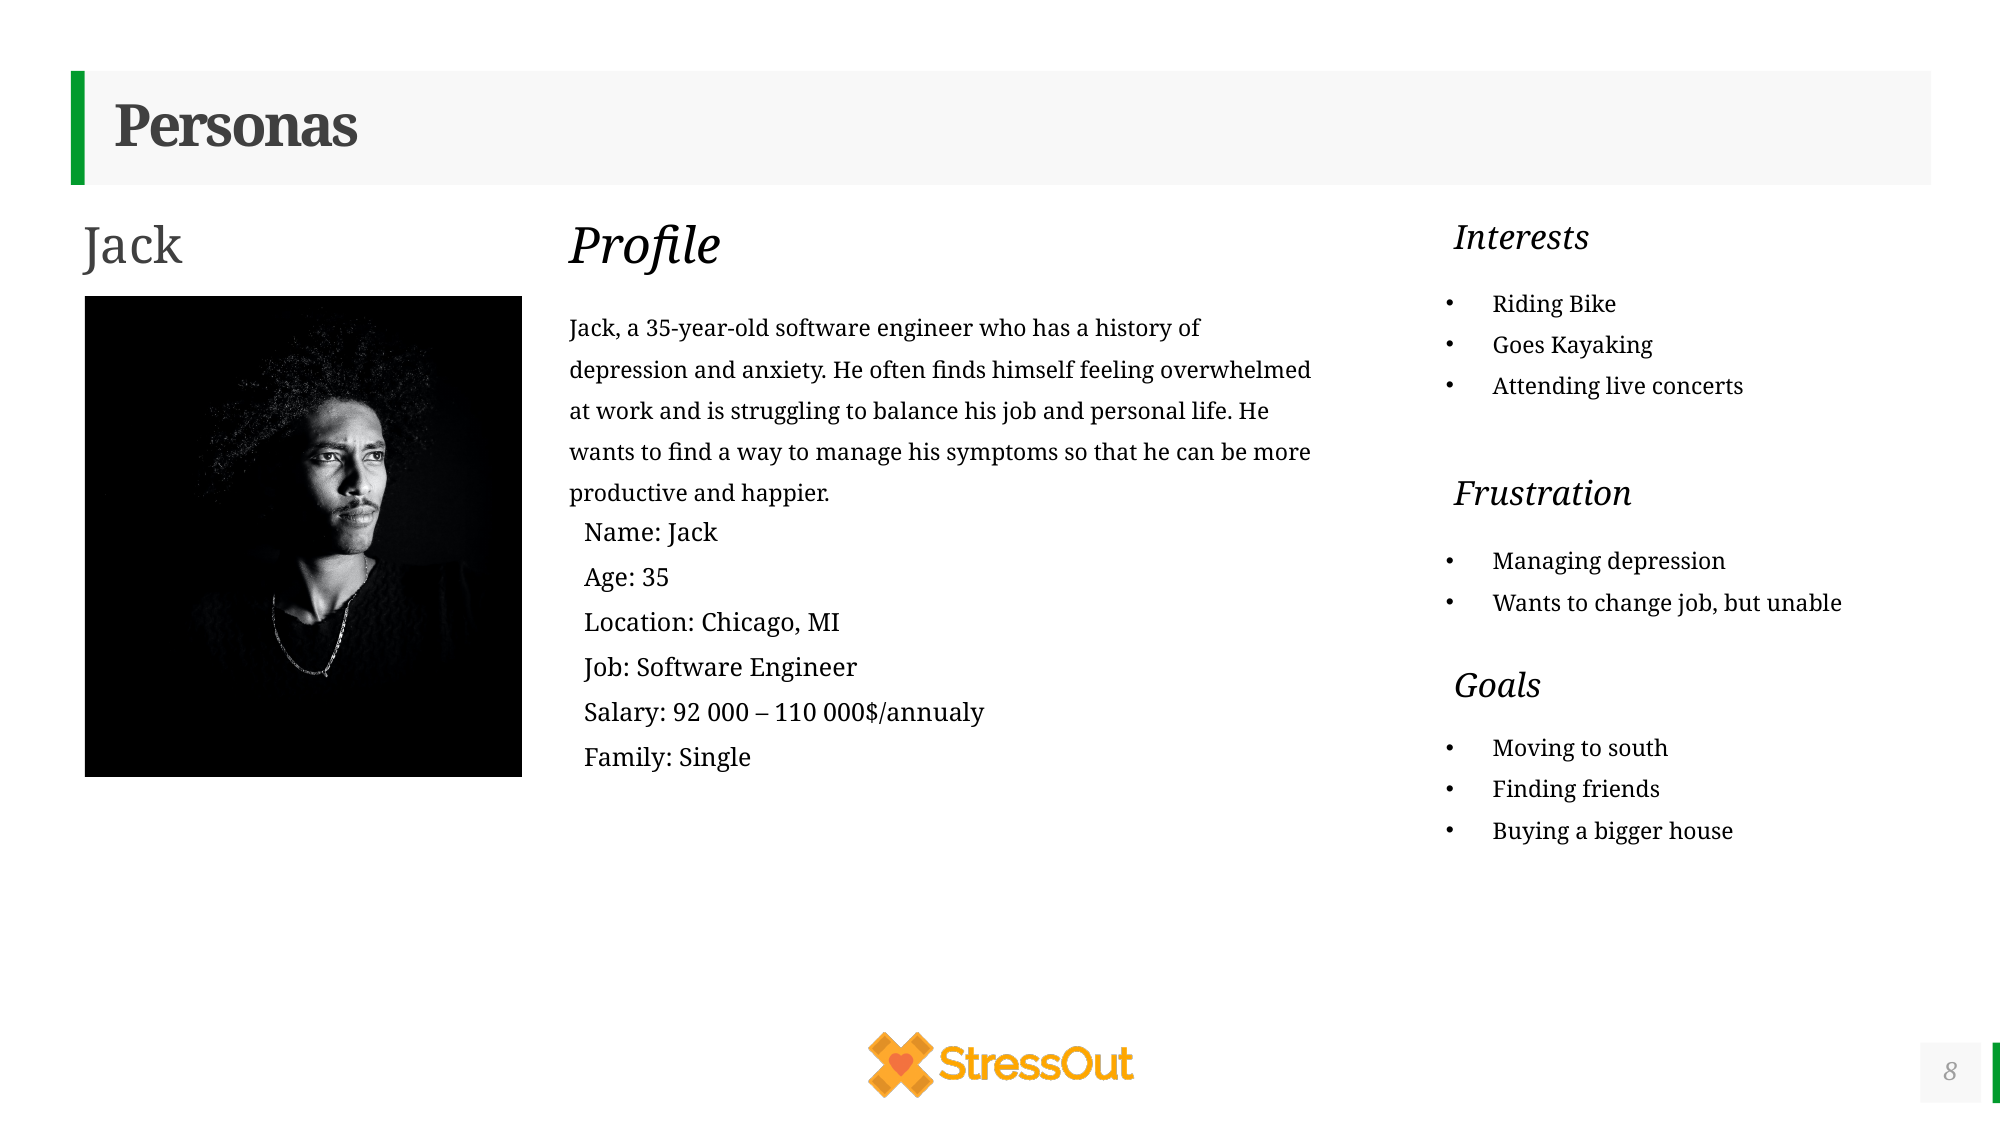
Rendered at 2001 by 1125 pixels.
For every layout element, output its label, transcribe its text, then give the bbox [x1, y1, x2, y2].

text_box Moving to south Finding friends Buying a bigger house [1431, 712, 1916, 851]
title Personas [84, 70, 1932, 185]
picture [84, 296, 522, 777]
text_box Profile [569, 220, 728, 287]
text_box Interests [1454, 220, 1645, 267]
text_box Riding Bike Goes Kayaking Attending live concerts [1431, 267, 1916, 407]
text_box Frustration [1454, 476, 1645, 525]
slide_number 8 [1920, 1042, 1982, 1103]
text_box Name: Jack Age: 35 Location: Chicago, MI Job: Software Engineer Salary: 92 000 – 110 000$/annualy Family: Single [569, 494, 1326, 779]
text_box Jack [83, 220, 326, 287]
picture [856, 1025, 1144, 1105]
text_box Goals [1454, 669, 1645, 712]
text_box Managing depression Wants to change job, but unable [1431, 525, 1916, 623]
text_box Jack, a 35-year-old software engineer who has a history of depression and anxiety. He often finds himself feeling overwhelmed at work and is struggling to balance his job and personal life. He wants to find a way to manage his symptoms so that he can be more productive and happier. [569, 300, 1326, 468]
